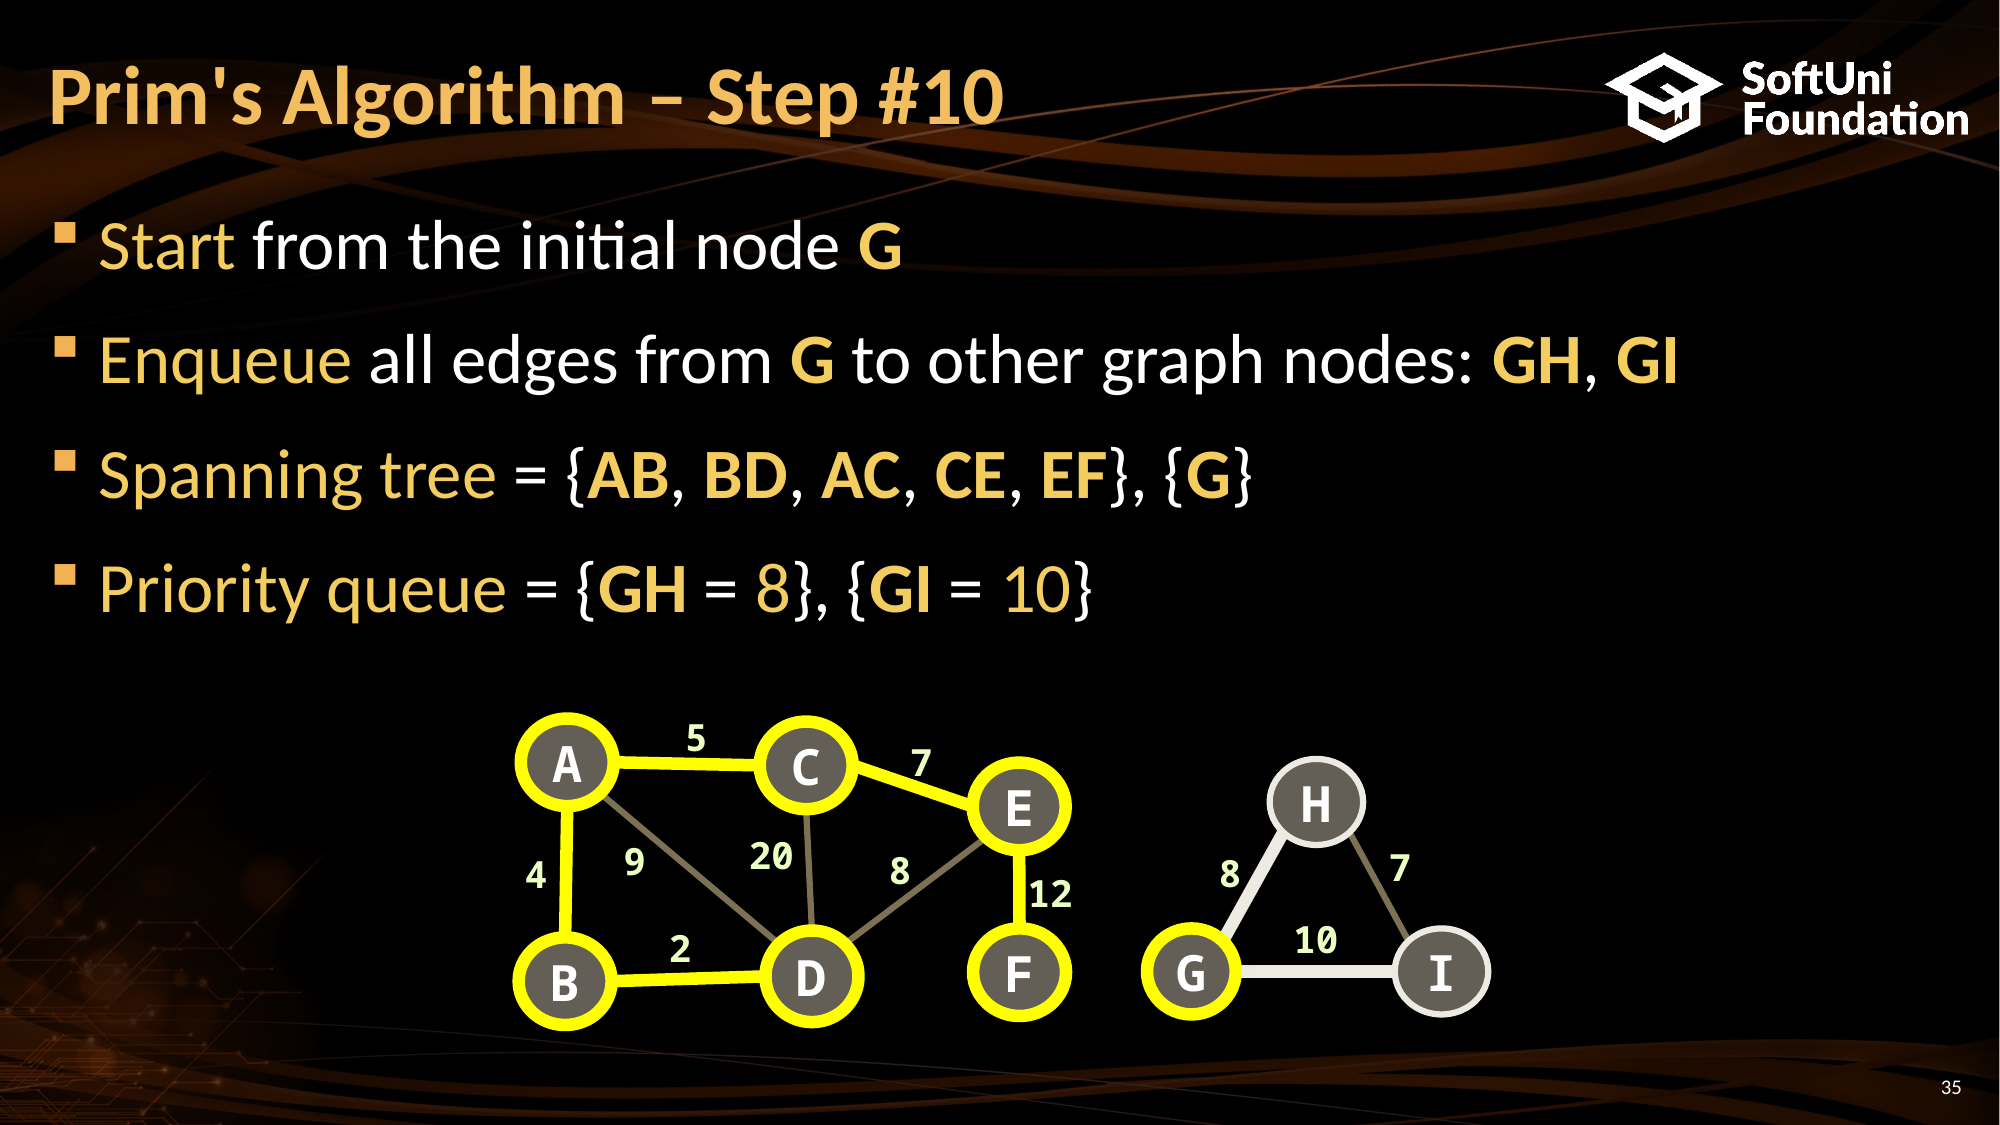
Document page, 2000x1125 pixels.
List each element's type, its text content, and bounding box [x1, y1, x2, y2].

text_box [510, 706, 1489, 1025]
list Start from the initial node G Enqueue all edges from G to other graph nodes: GH, GI Spanning tree = {AB, BD, AC, CE, EF}, {G} Priority queue = {GH = 8}, {GI = 10} [31, 188, 1968, 1103]
title Prim's Algorithm – Step #10 [30, 6, 1602, 189]
picture [0, 0, 2000, 1125]
